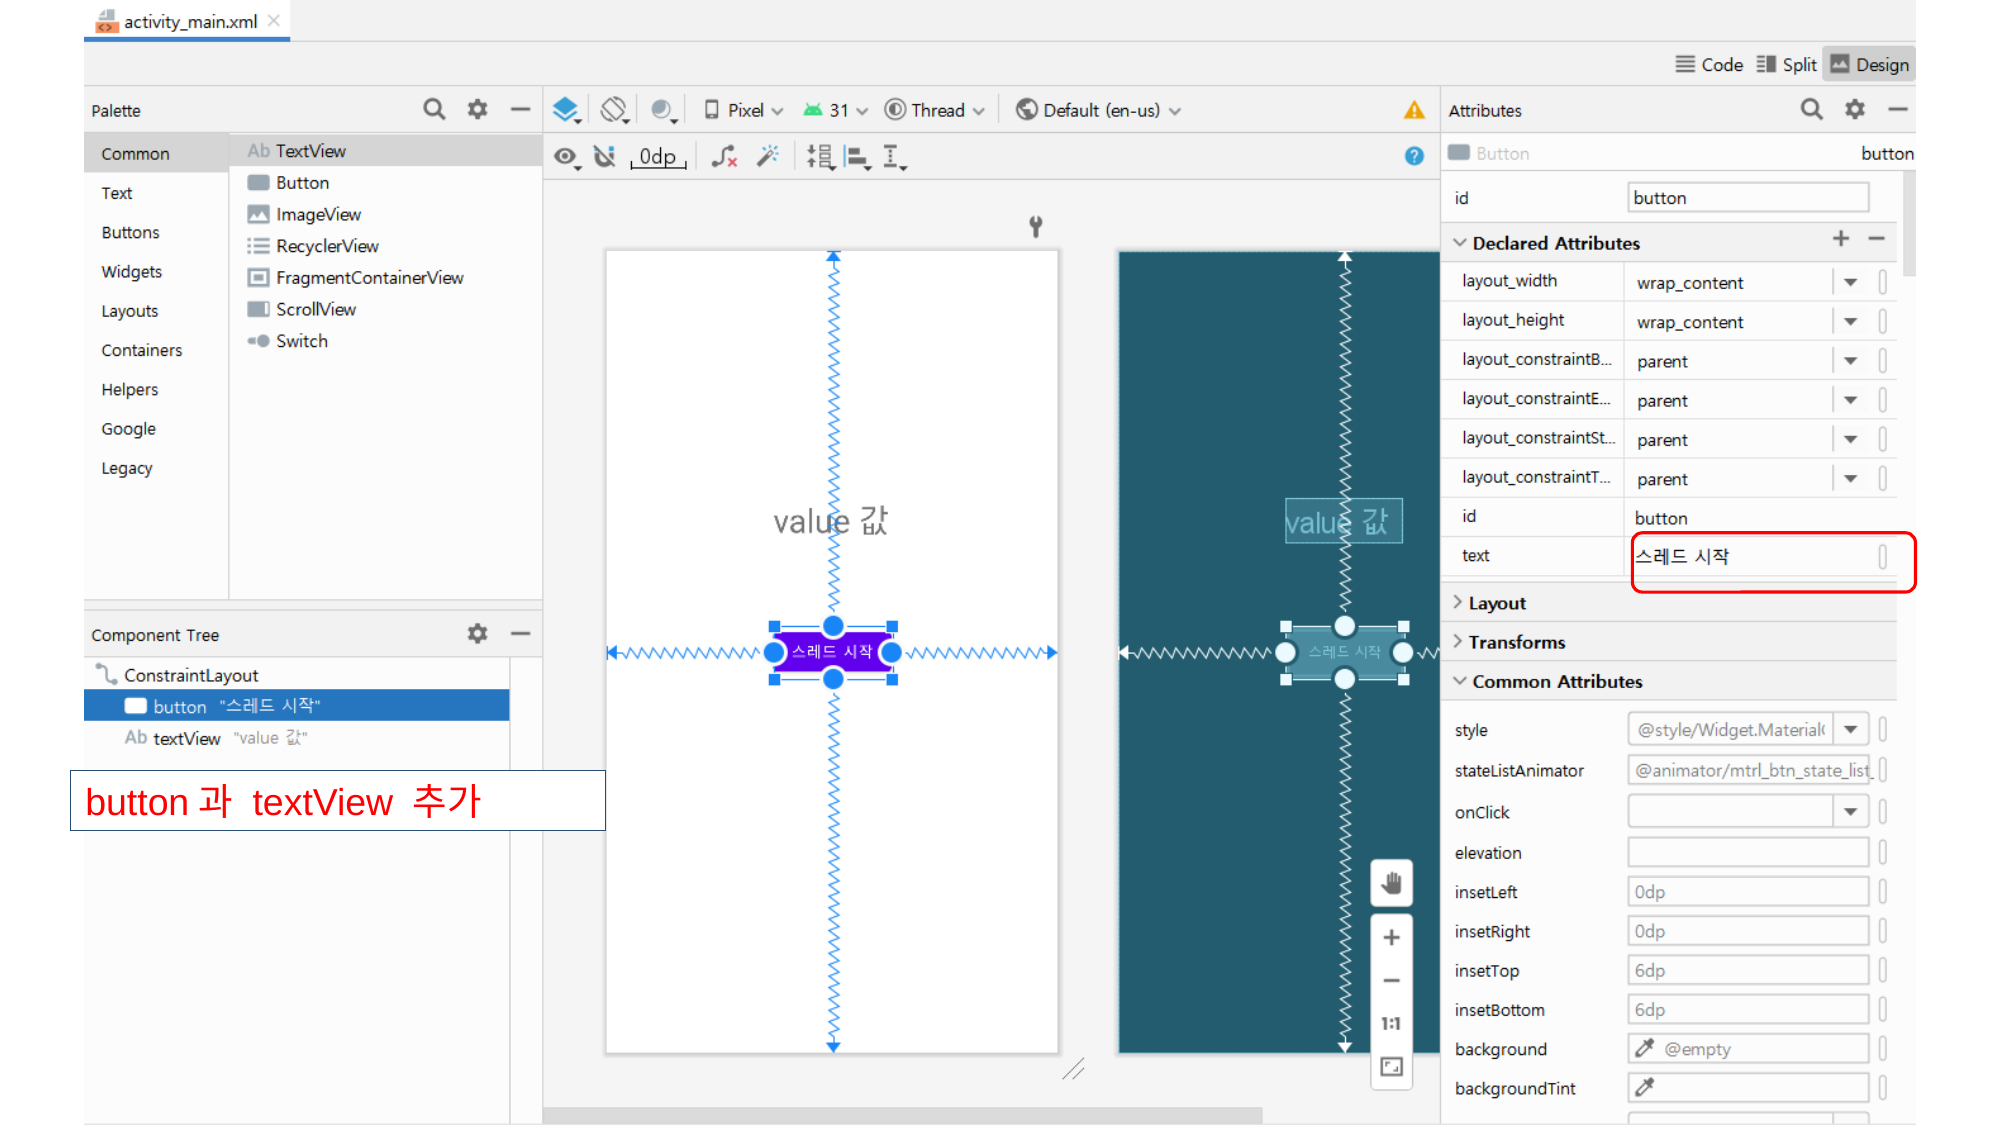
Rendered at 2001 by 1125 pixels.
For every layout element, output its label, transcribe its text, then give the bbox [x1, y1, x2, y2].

text_box button과 textView 추가 [70, 770, 78, 831]
picture [83, 0, 1917, 1125]
